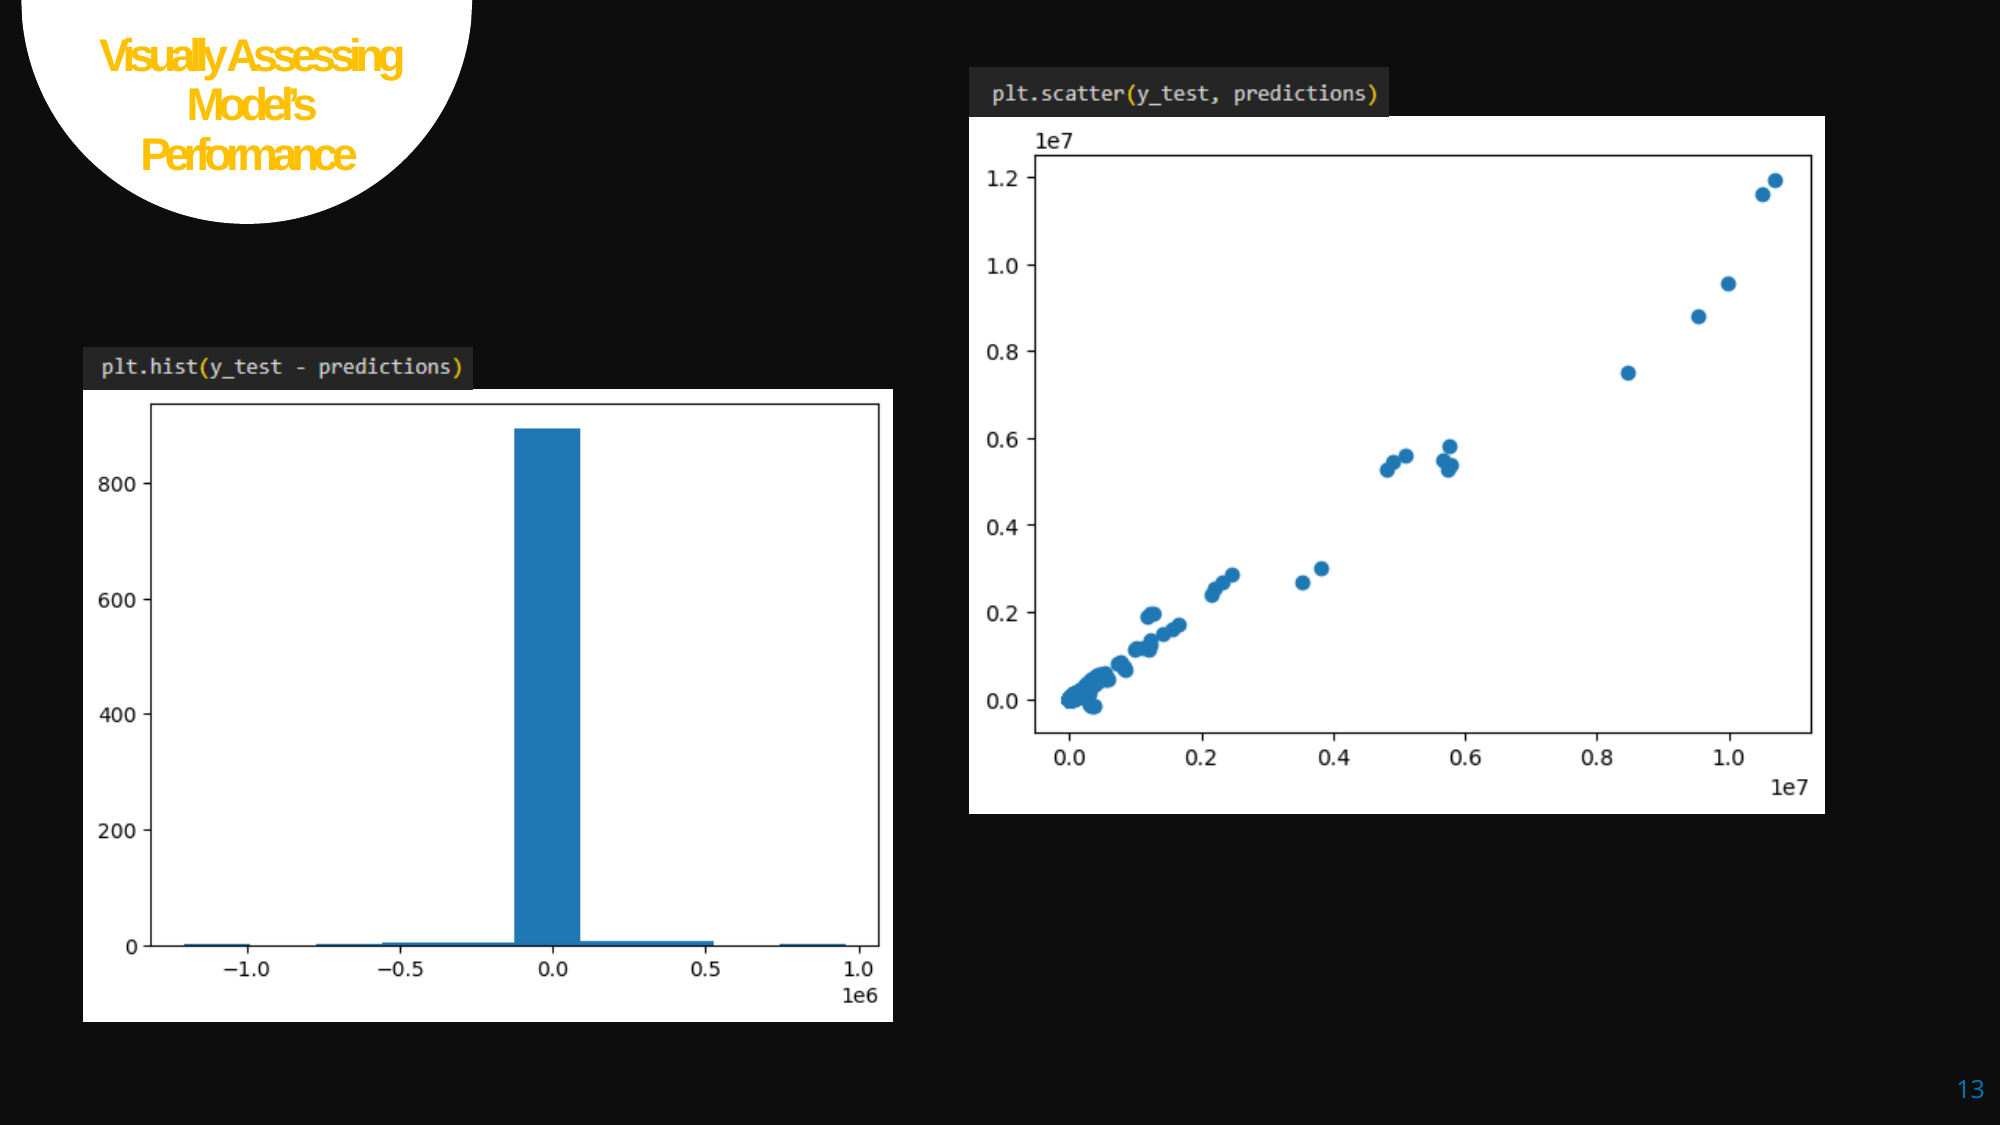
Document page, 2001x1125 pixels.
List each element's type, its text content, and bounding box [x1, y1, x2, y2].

picture [969, 67, 1825, 814]
slide_number 13 [1929, 1060, 2000, 1121]
text_box Visually Assessing Model’s Performance [67, 24, 431, 104]
text_box [45, 37, 1540, 117]
picture [83, 347, 893, 1022]
